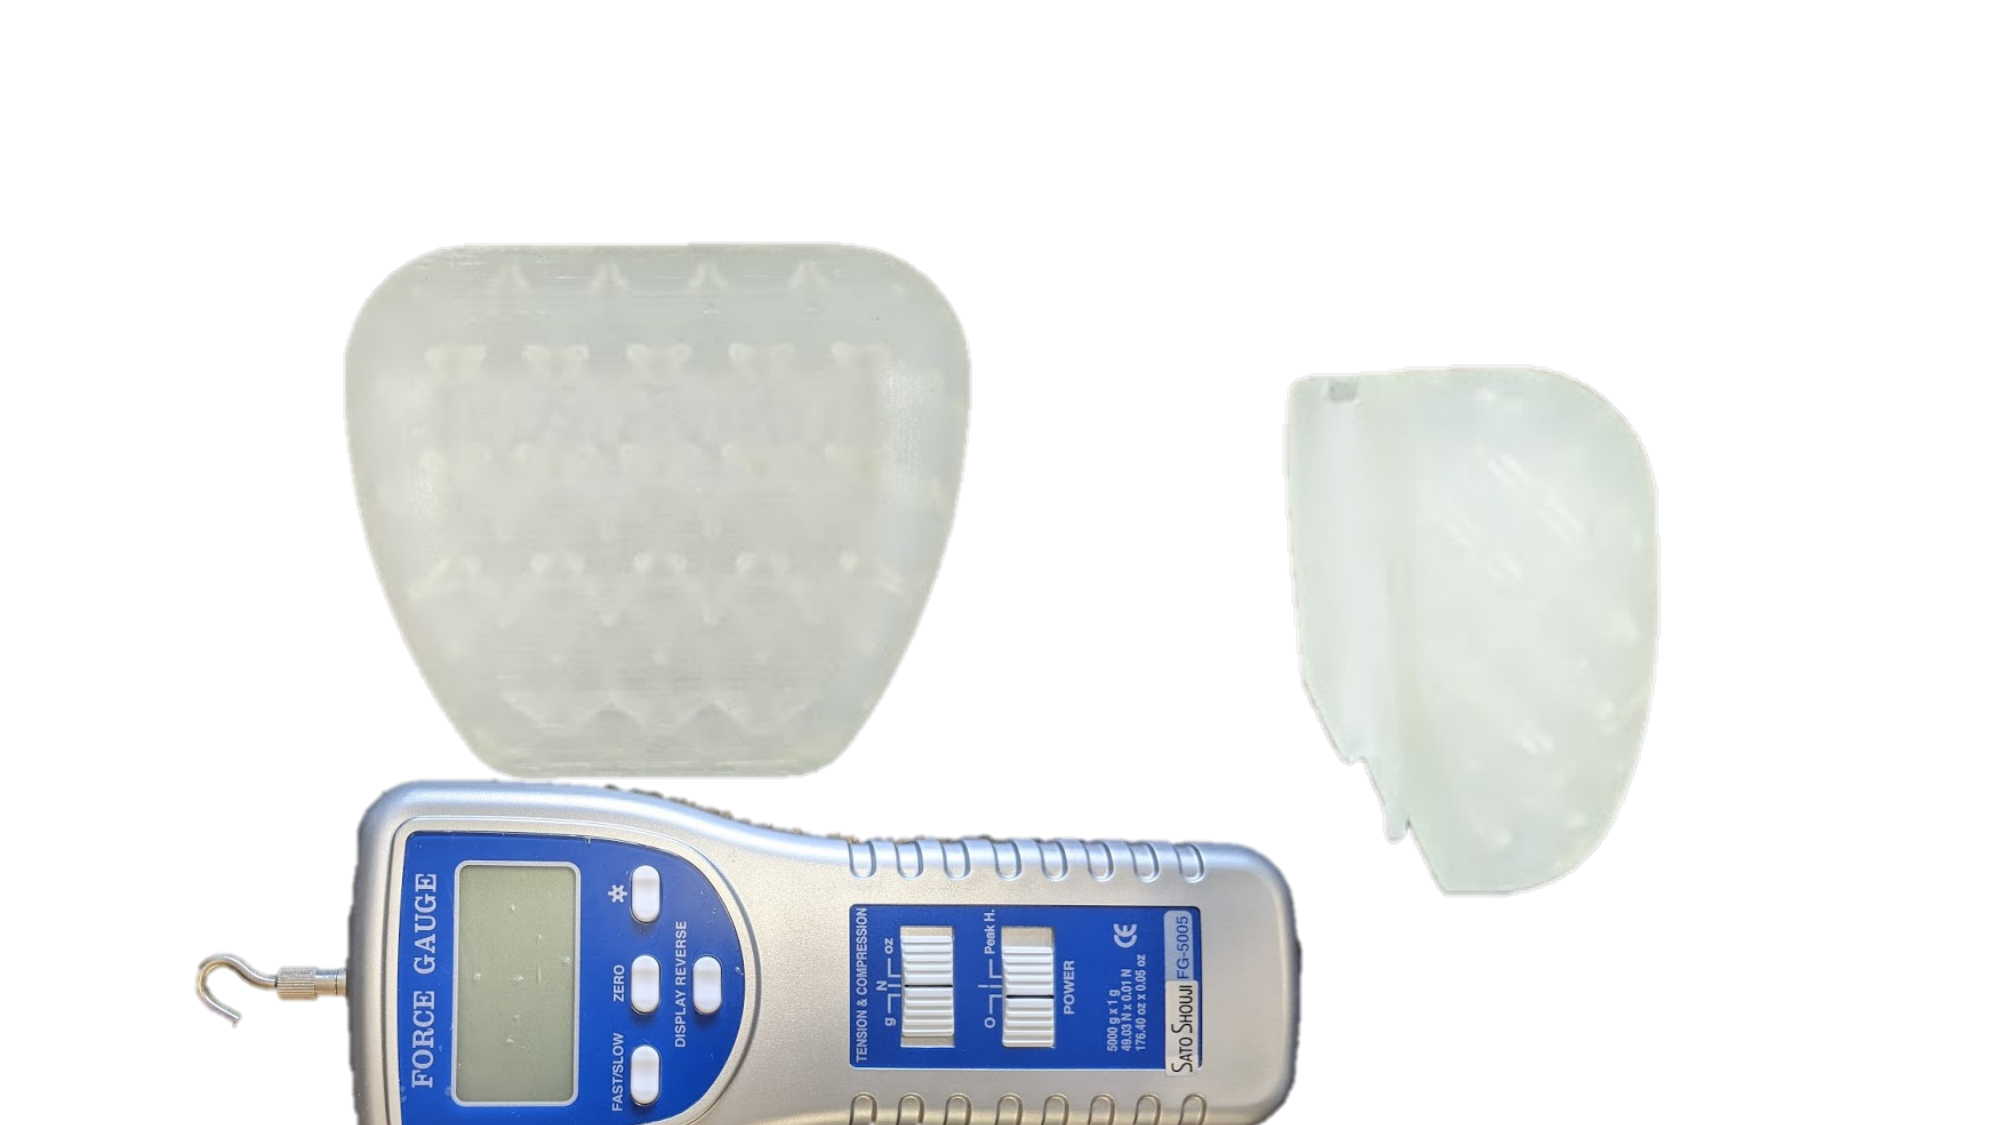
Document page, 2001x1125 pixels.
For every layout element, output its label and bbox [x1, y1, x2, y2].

picture [174, 139, 1920, 1125]
